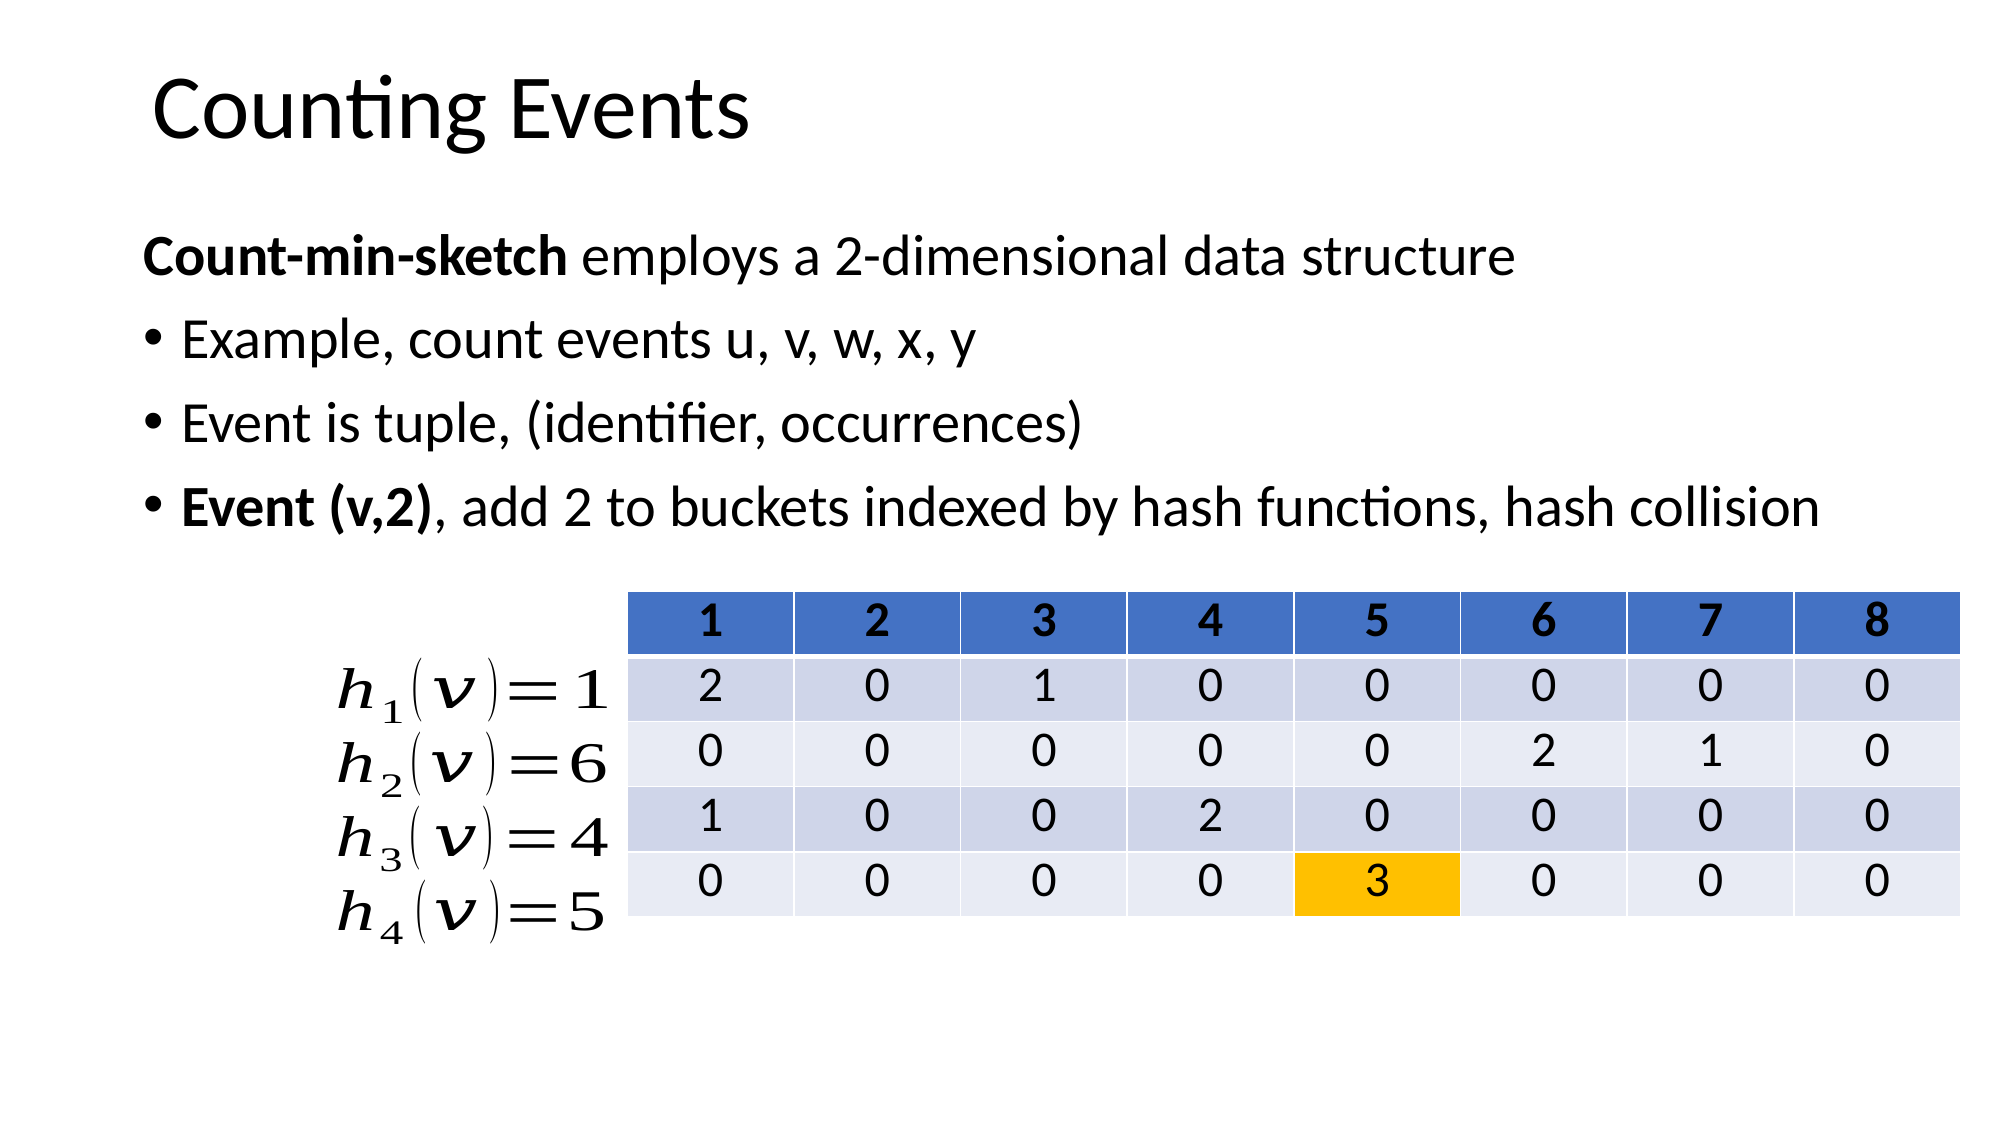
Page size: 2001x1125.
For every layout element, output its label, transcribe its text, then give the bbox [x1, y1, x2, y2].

table_cell 0 [1628, 787, 1793, 851]
table_cell 0 [628, 722, 793, 786]
table_header 8 [1795, 592, 1960, 654]
table_cell 2 [628, 659, 793, 721]
table_cell 0 [795, 659, 960, 721]
table_cell 0 [1795, 659, 1960, 721]
table_cell 0 [1628, 659, 1793, 721]
table_cell 0 [628, 853, 793, 916]
table_cell 0 [961, 722, 1126, 786]
table_cell 0 [795, 787, 960, 851]
table_cell 1 [1628, 722, 1793, 786]
table_cell 2 [1461, 722, 1626, 786]
table_header 5 [1295, 592, 1460, 654]
table_cell 0 [1128, 853, 1293, 916]
table_cell 0 [1795, 853, 1960, 916]
table_cell 0 [1461, 787, 1626, 851]
text_box Counting Events [137, 0, 1863, 218]
table_header 4 [1128, 592, 1293, 654]
table_cell 0 [1128, 659, 1293, 721]
table_header 7 [1628, 592, 1793, 654]
table_cell 0 [1628, 853, 1793, 916]
table_header 6 [1461, 592, 1626, 654]
table_header 3 [961, 592, 1126, 654]
table_cell 0 [1461, 853, 1626, 916]
table_header 2 [795, 592, 960, 654]
table_cell 1 [961, 659, 1126, 721]
table_cell 0 [961, 853, 1126, 916]
table_header 1 [628, 592, 793, 654]
table_cell 0 [961, 787, 1126, 851]
table_cell 0 [1795, 787, 1960, 851]
table_cell 1 [628, 787, 793, 851]
table_cell 0 [1295, 722, 1460, 786]
table_cell 2 [1128, 787, 1293, 851]
table_cell 0 [1295, 787, 1460, 851]
table_cell 0 [1795, 722, 1960, 786]
table_cell 0 [1295, 659, 1460, 721]
table_cell 0 [795, 722, 960, 786]
table_cell 0 [1128, 722, 1293, 786]
table_cell 3 [1295, 853, 1460, 916]
list Count-min-sketch employs a 2-dimensional data structure Example, count events u, v, w, x, y Event is tuple, (identifier, occurrences) Event (v,2), add 2 to buckets indexed by hash functions, hash collision [128, 217, 1854, 581]
table_cell 0 [1461, 659, 1626, 721]
table_cell 0 [795, 853, 960, 916]
